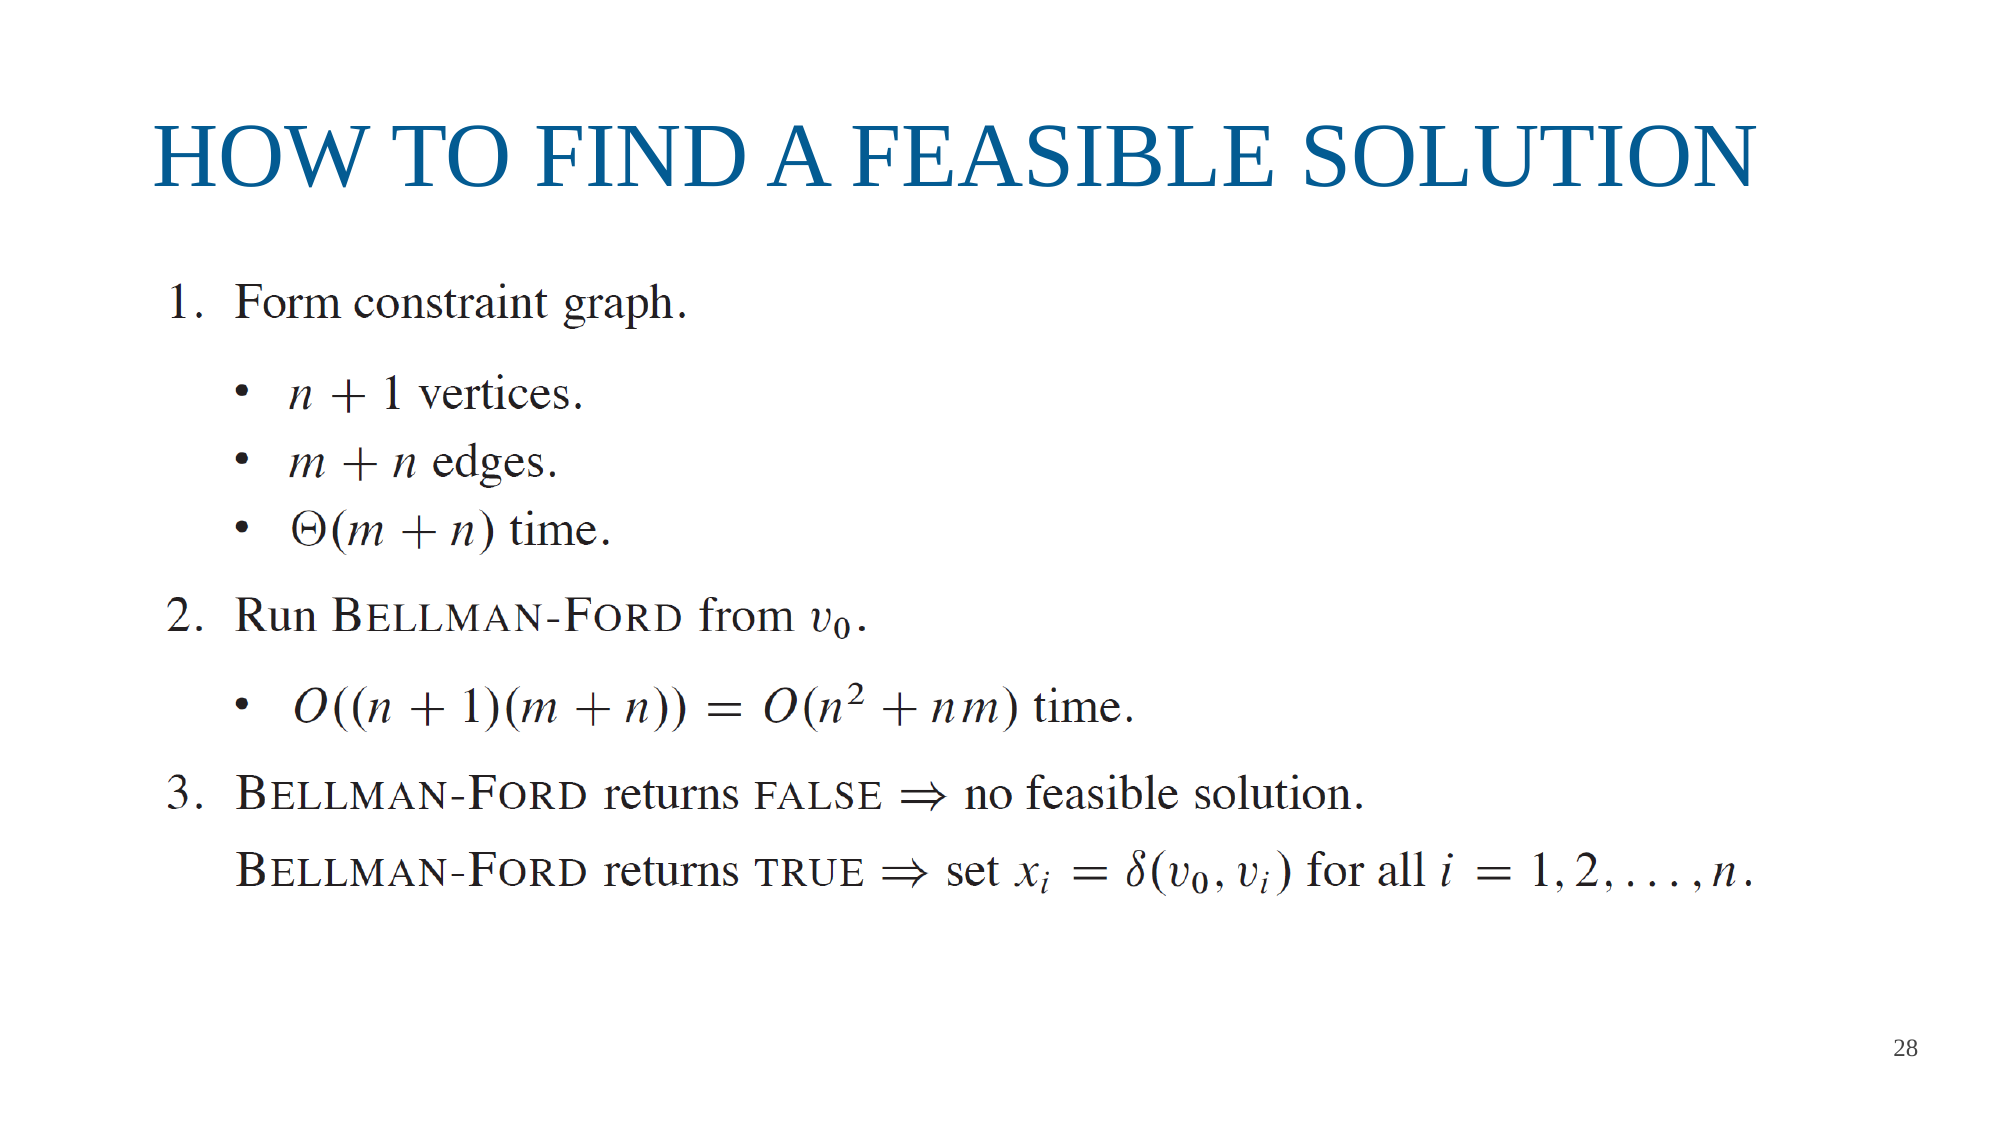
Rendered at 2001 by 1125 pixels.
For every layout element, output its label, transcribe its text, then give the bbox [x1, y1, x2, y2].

title HOW TO FIND A FEASIBLE SOLUTION [137, 48, 1863, 266]
slide_number 28 [1483, 1016, 1934, 1077]
picture [157, 265, 1786, 930]
